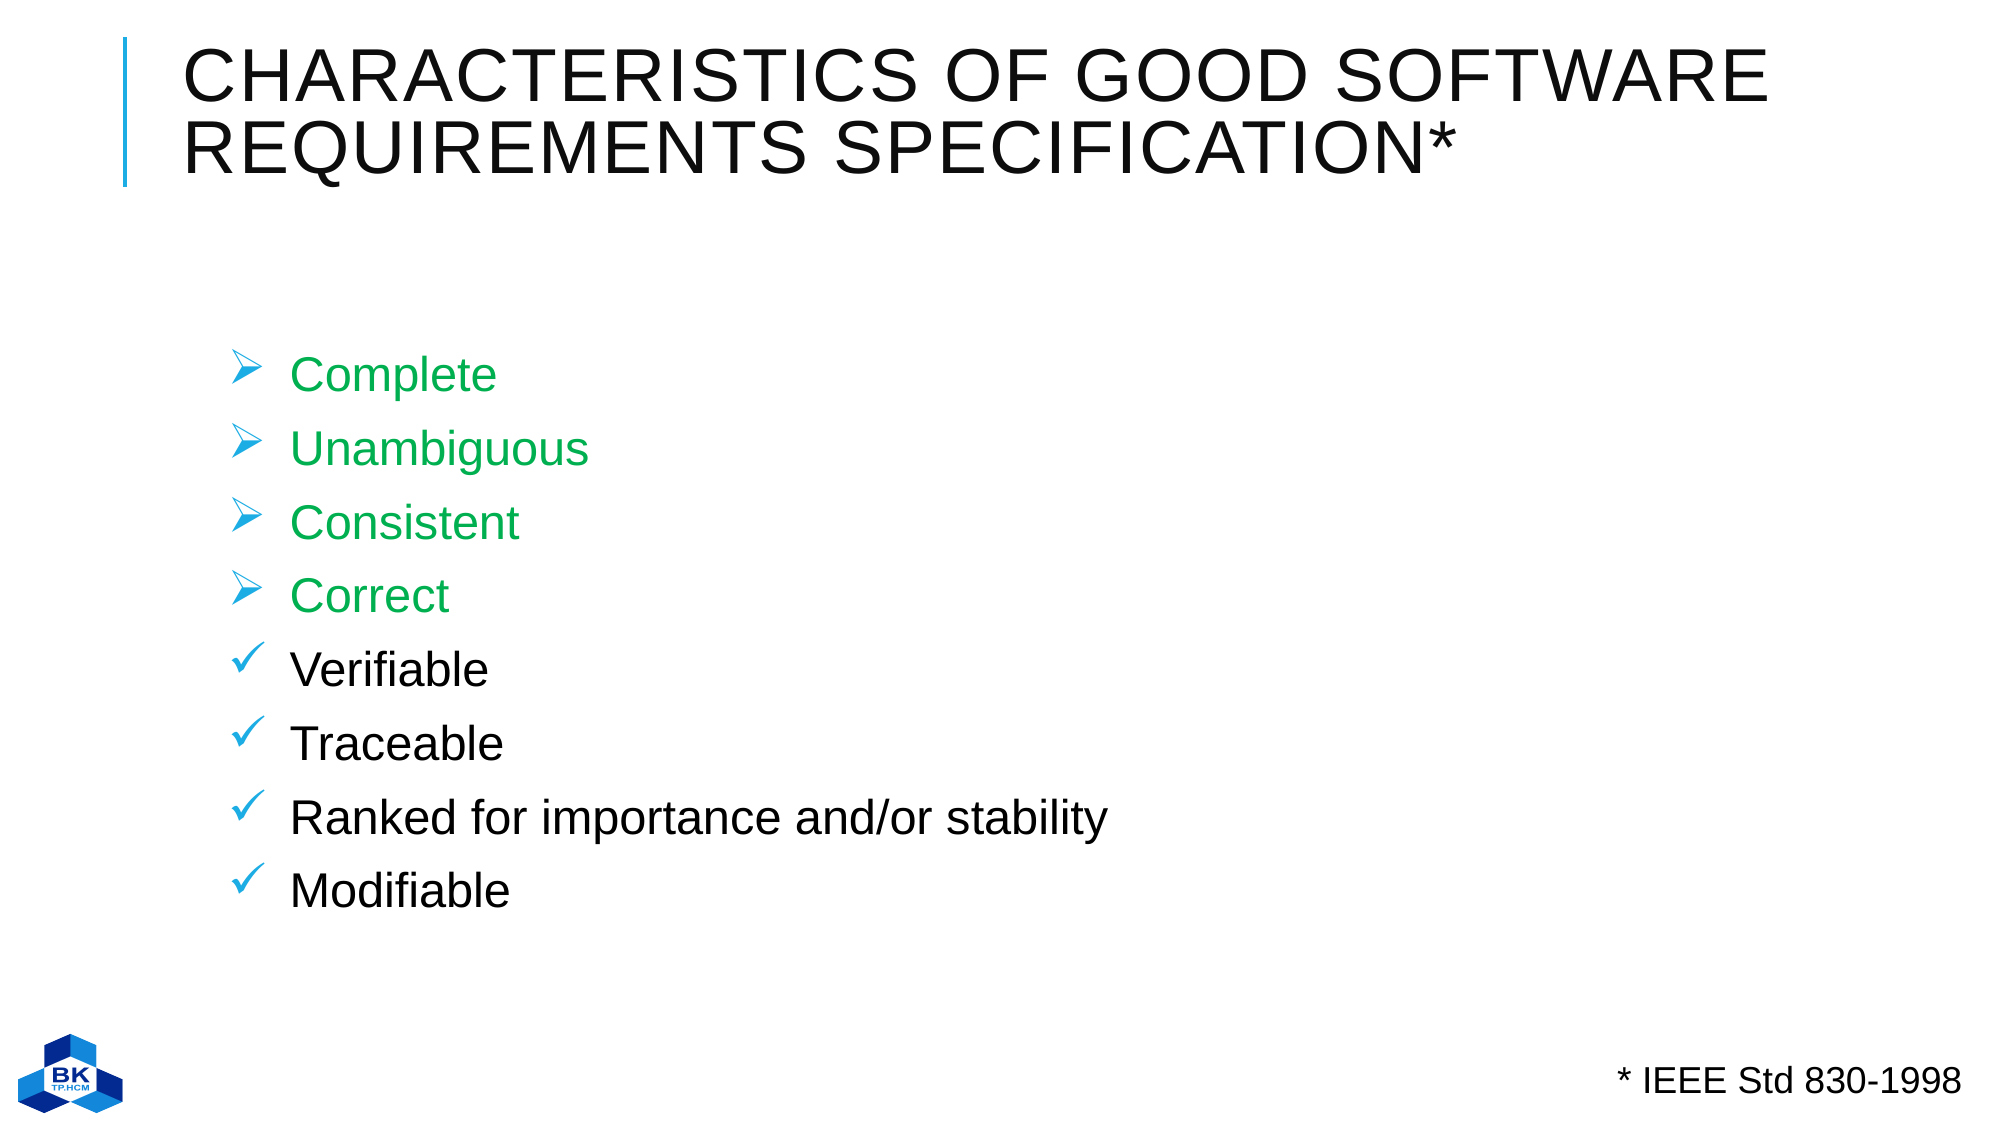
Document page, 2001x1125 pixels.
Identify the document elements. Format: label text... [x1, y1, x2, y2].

picture [0, 1027, 143, 1125]
list Complete Unambiguous Consistent Correct Verifiable Traceable Ranked for importance and/or stability Modifiable [220, 342, 1571, 926]
text_box * IEEE Std 830-1998 [1602, 1048, 2000, 1109]
title Characteristics of good software requirements specification* [168, 15, 1938, 216]
